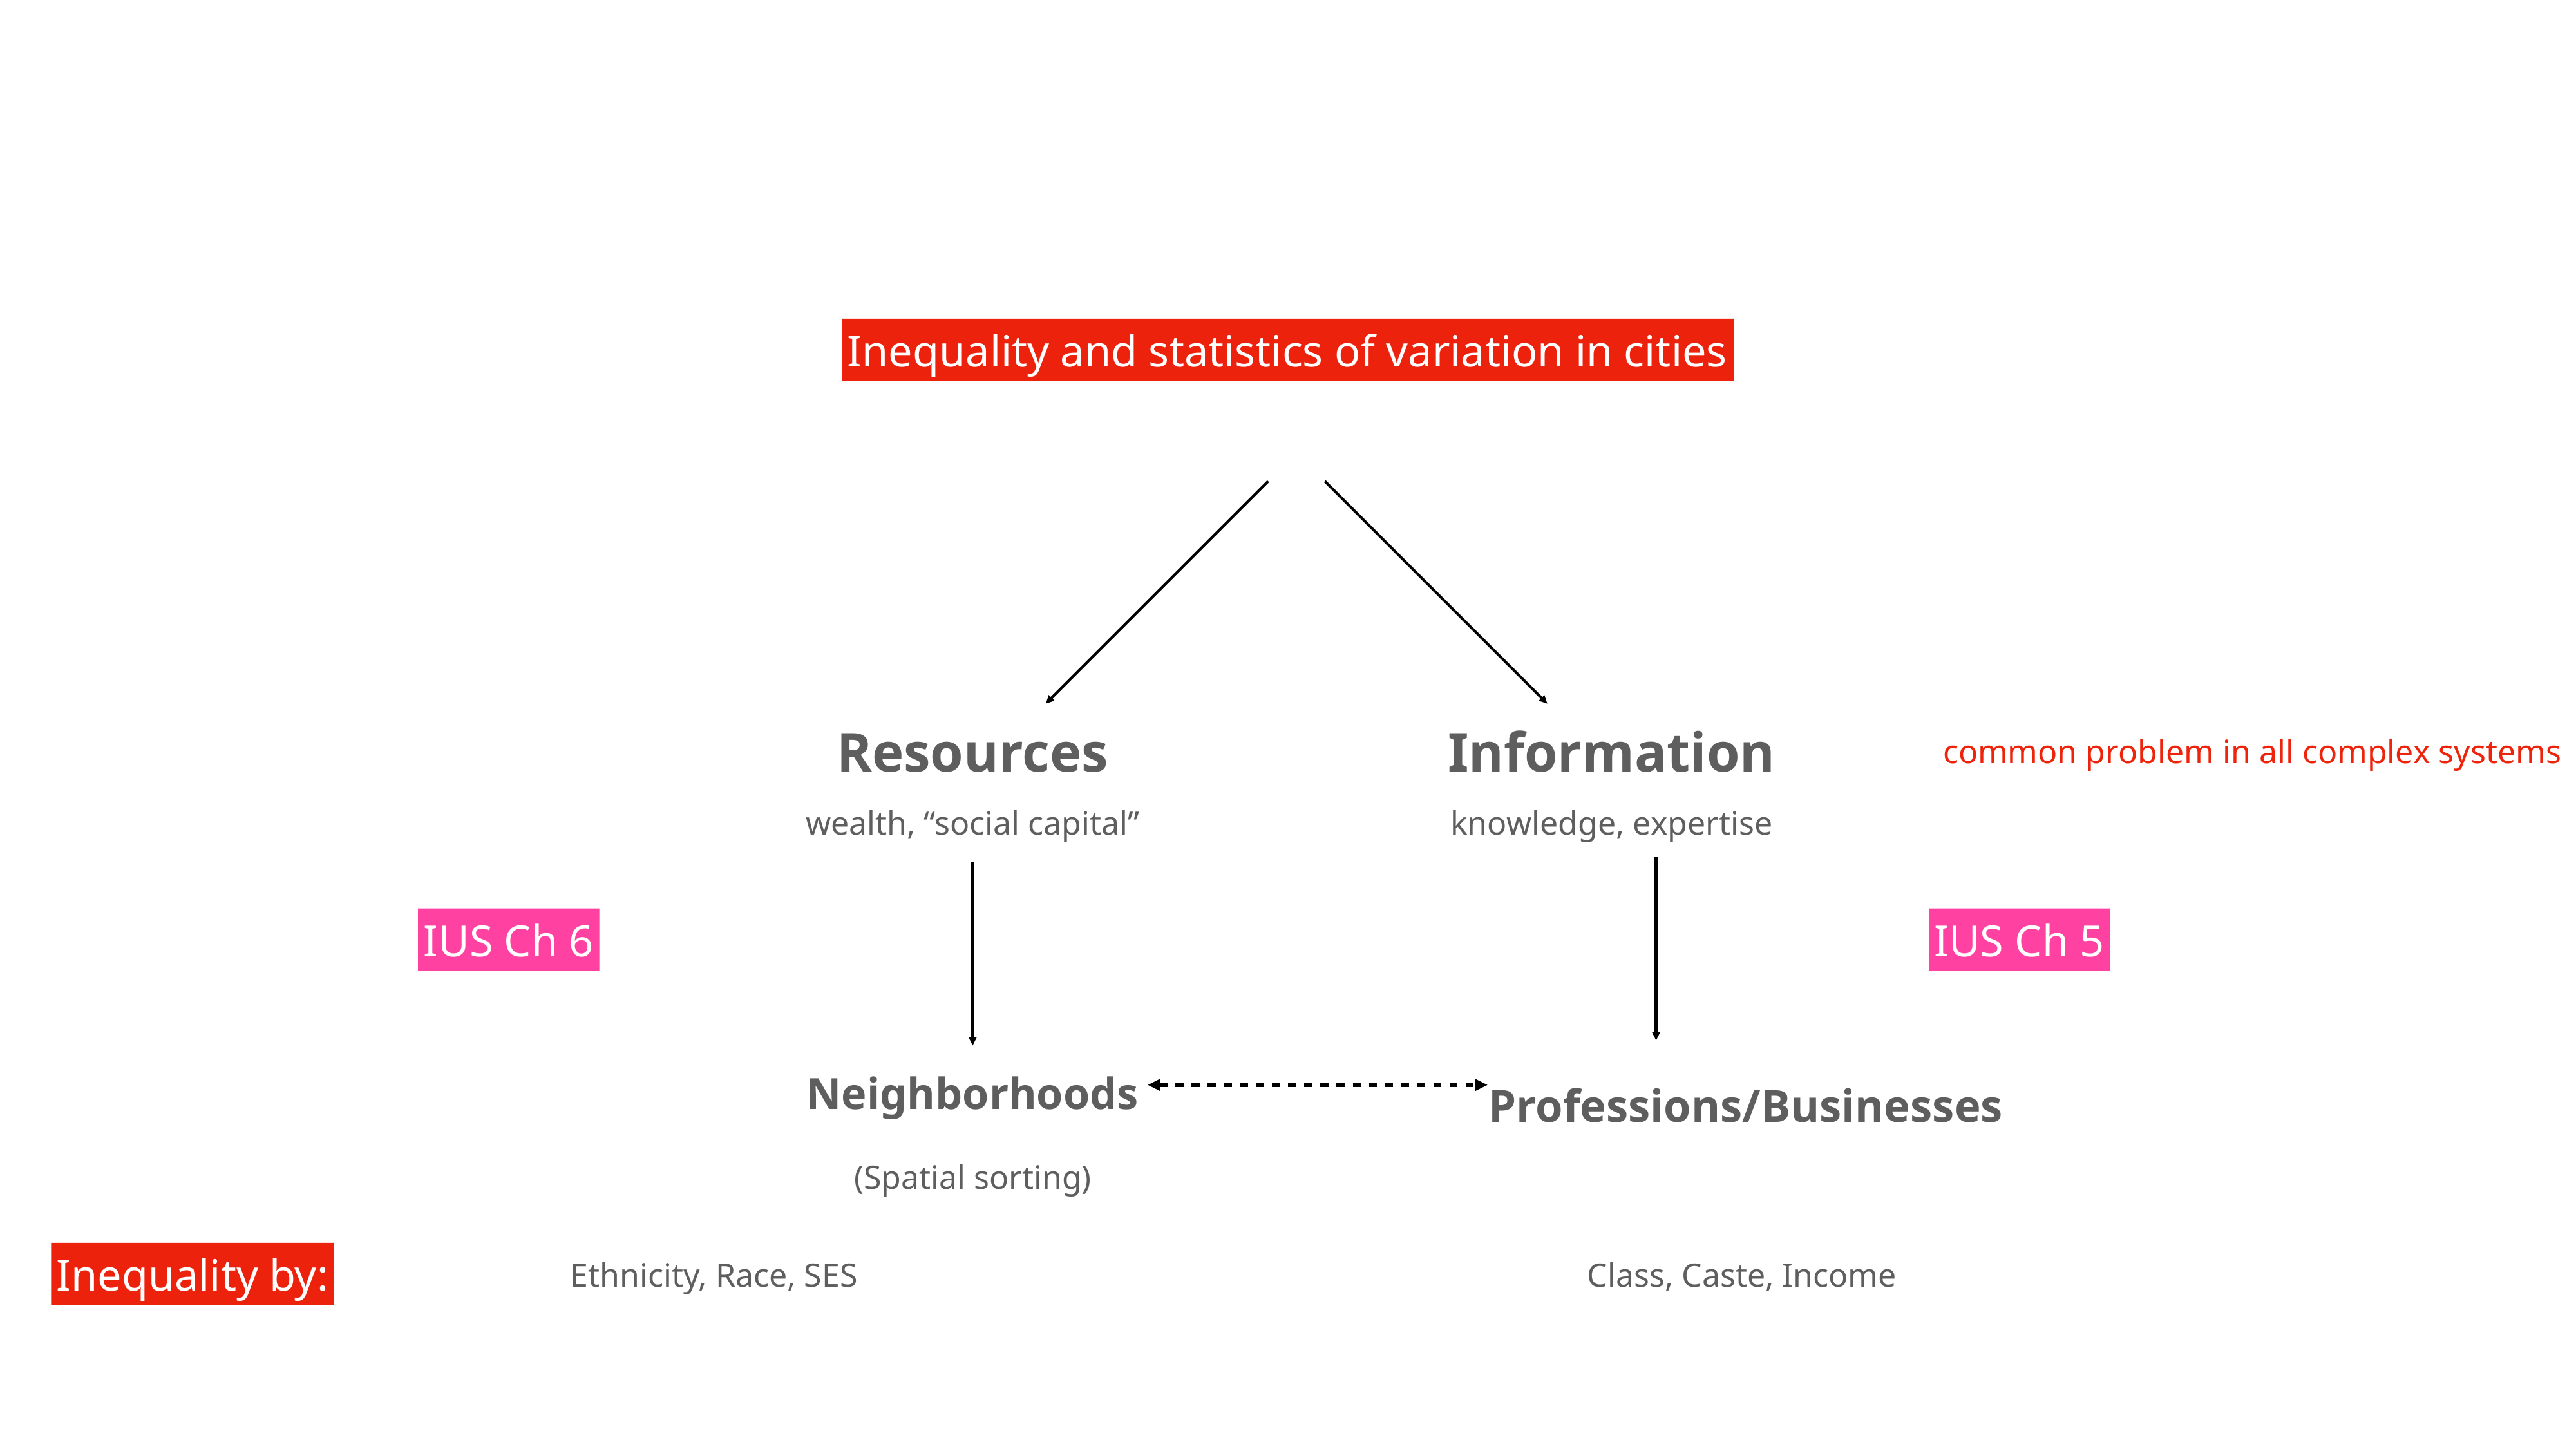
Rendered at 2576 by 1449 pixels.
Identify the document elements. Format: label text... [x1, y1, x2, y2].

text_box IUS Ch 5 [1929, 908, 2110, 971]
text_box [1148, 1081, 1157, 1089]
text_box Professions/Businesses [1483, 1072, 2009, 1189]
text_box wealth, “social capital” [800, 797, 1145, 847]
text_box common problem in all complex systems [1937, 726, 2567, 775]
text_box Inequality and statistics of variation in cities [842, 318, 1734, 381]
text_box Information [1442, 713, 1781, 788]
text_box knowledge, expertise [1444, 797, 1779, 847]
text_box Ethnicity, Race, SES [565, 1249, 864, 1299]
text_box Class, Caste, Income [1582, 1249, 1911, 1299]
text_box [1479, 1081, 1488, 1089]
text_box [1652, 857, 1660, 1041]
text_box [969, 862, 977, 1046]
text_box IUS Ch 6 [418, 908, 600, 971]
text_box [1325, 481, 1548, 704]
text_box [1046, 481, 1269, 704]
text_box Neighborhoods (Spatial sorting) [801, 1061, 1144, 1201]
text_box Inequality by: [51, 1242, 334, 1305]
text_box Resources [831, 713, 1114, 788]
